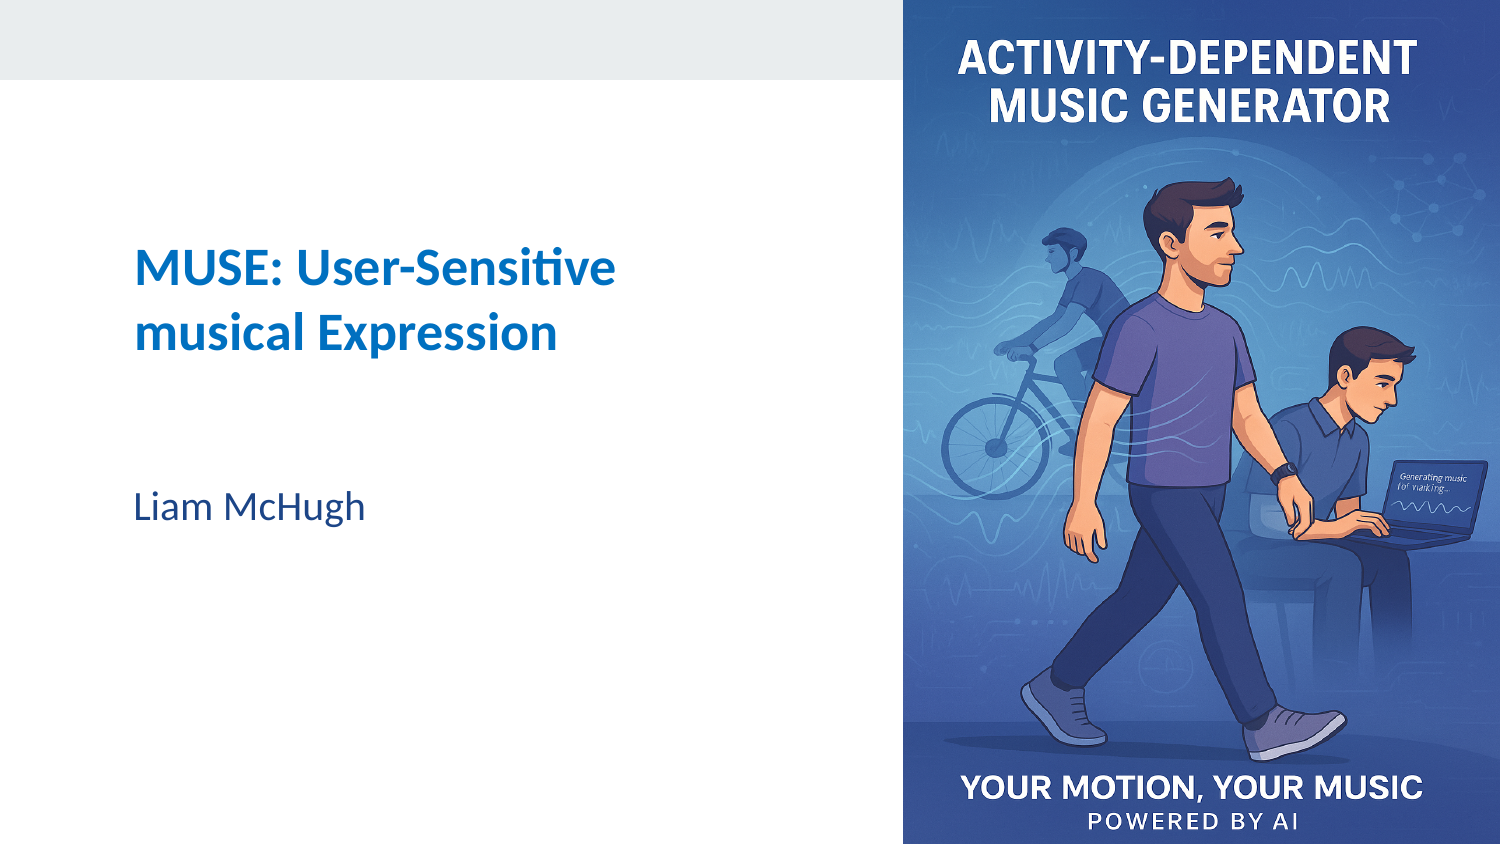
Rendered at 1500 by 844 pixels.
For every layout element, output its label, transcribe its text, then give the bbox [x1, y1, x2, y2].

title MUSE: User-Sensitive musical Expression [119, 216, 662, 443]
list Liam McHugh [118, 456, 660, 719]
picture [902, 0, 1500, 844]
